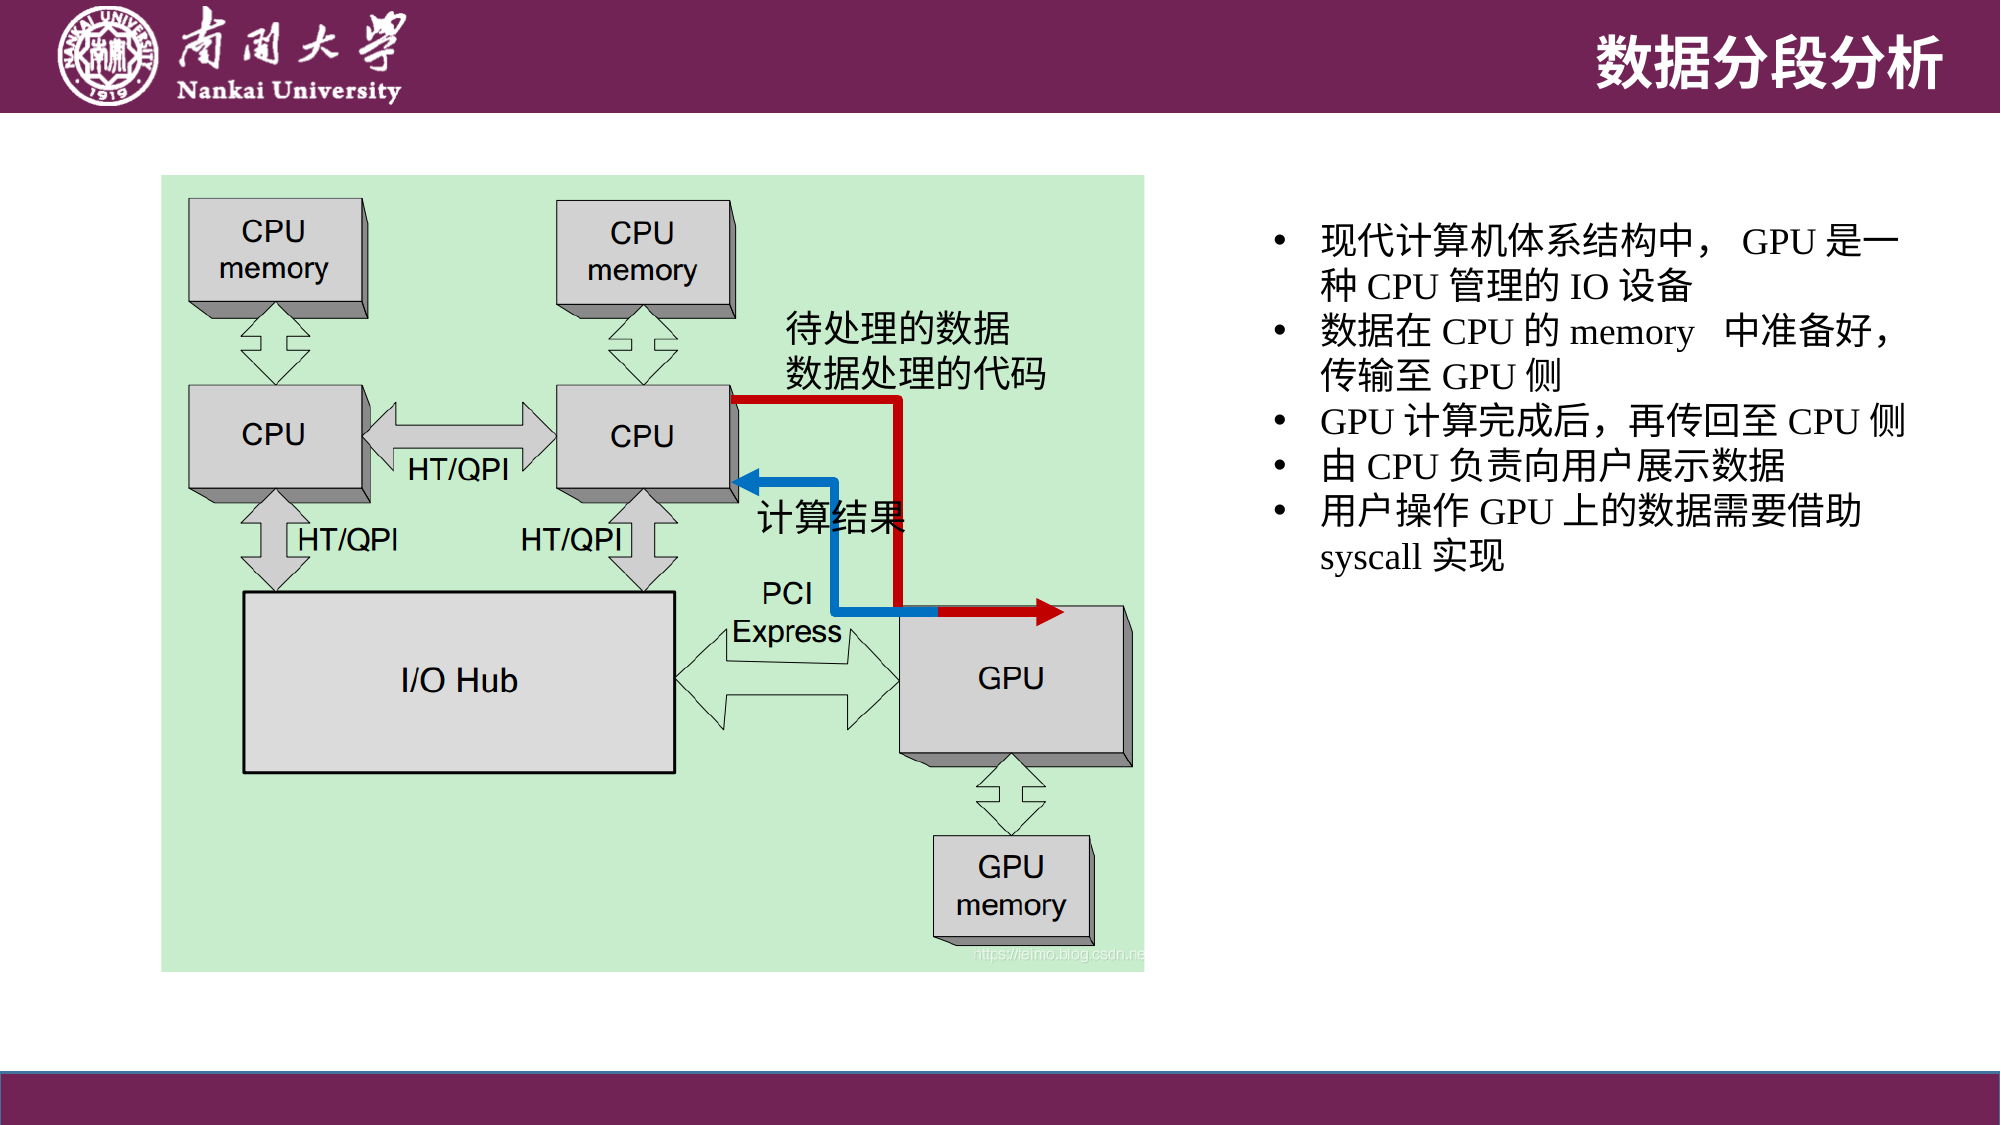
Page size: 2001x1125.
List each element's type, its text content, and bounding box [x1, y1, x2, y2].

text_box 现代计算机体系结构中，GPU是一种CPU管理的IO设备 数据在CPU的memory 中准备好，传输至GPU侧 GPU计算完成后，再传回至CPU侧 由CPU负责向用户展示数据 用户操作GPU上的数据需要借助syscall实现 [1258, 209, 1923, 585]
picture [161, 175, 1145, 972]
text_box [0, 1072, 2000, 1125]
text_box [730, 482, 938, 613]
picture [27, 6, 437, 107]
text_box 数据分段分析 [838, 19, 1960, 105]
text_box [0, 0, 2000, 113]
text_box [731, 399, 1065, 613]
